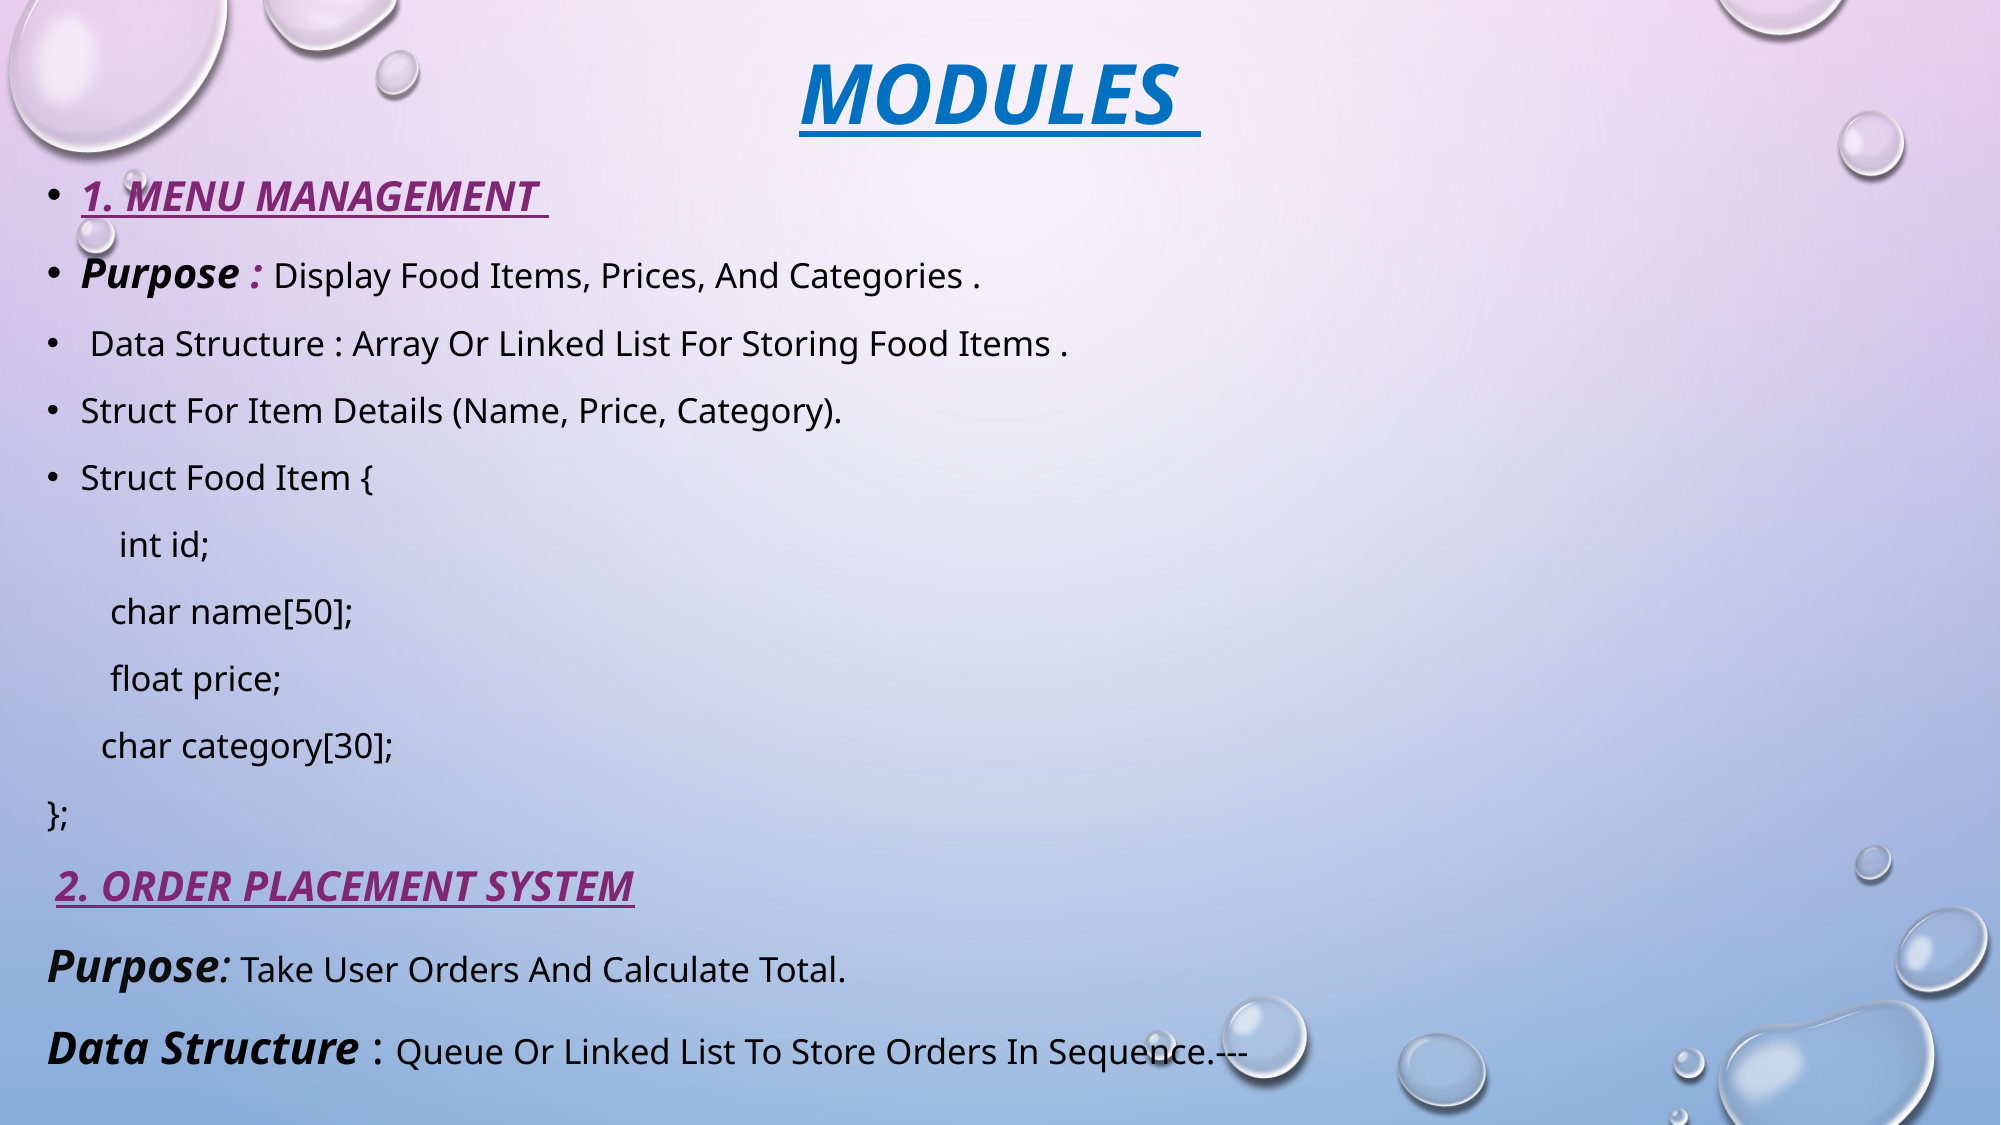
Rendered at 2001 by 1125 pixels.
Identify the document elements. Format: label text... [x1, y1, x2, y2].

list 1. Menu Management Purpose : Display Food Items, Prices, And Categories . Data Structure : Array Or Linked List For Storing Food Items . Struct For Item Details (Name, Price, Category). Struct Food Item { int id; char name[50]; float price; char category[30]; }; 2. Order Placement System Purpose: Take User Orders And Calculate Total. Data Structure : Queue Or Linked List To Store Orders In Sequence.--- [31, 152, 1928, 1087]
picture [0, 0, 2000, 1125]
title Modules [149, 0, 1851, 152]
